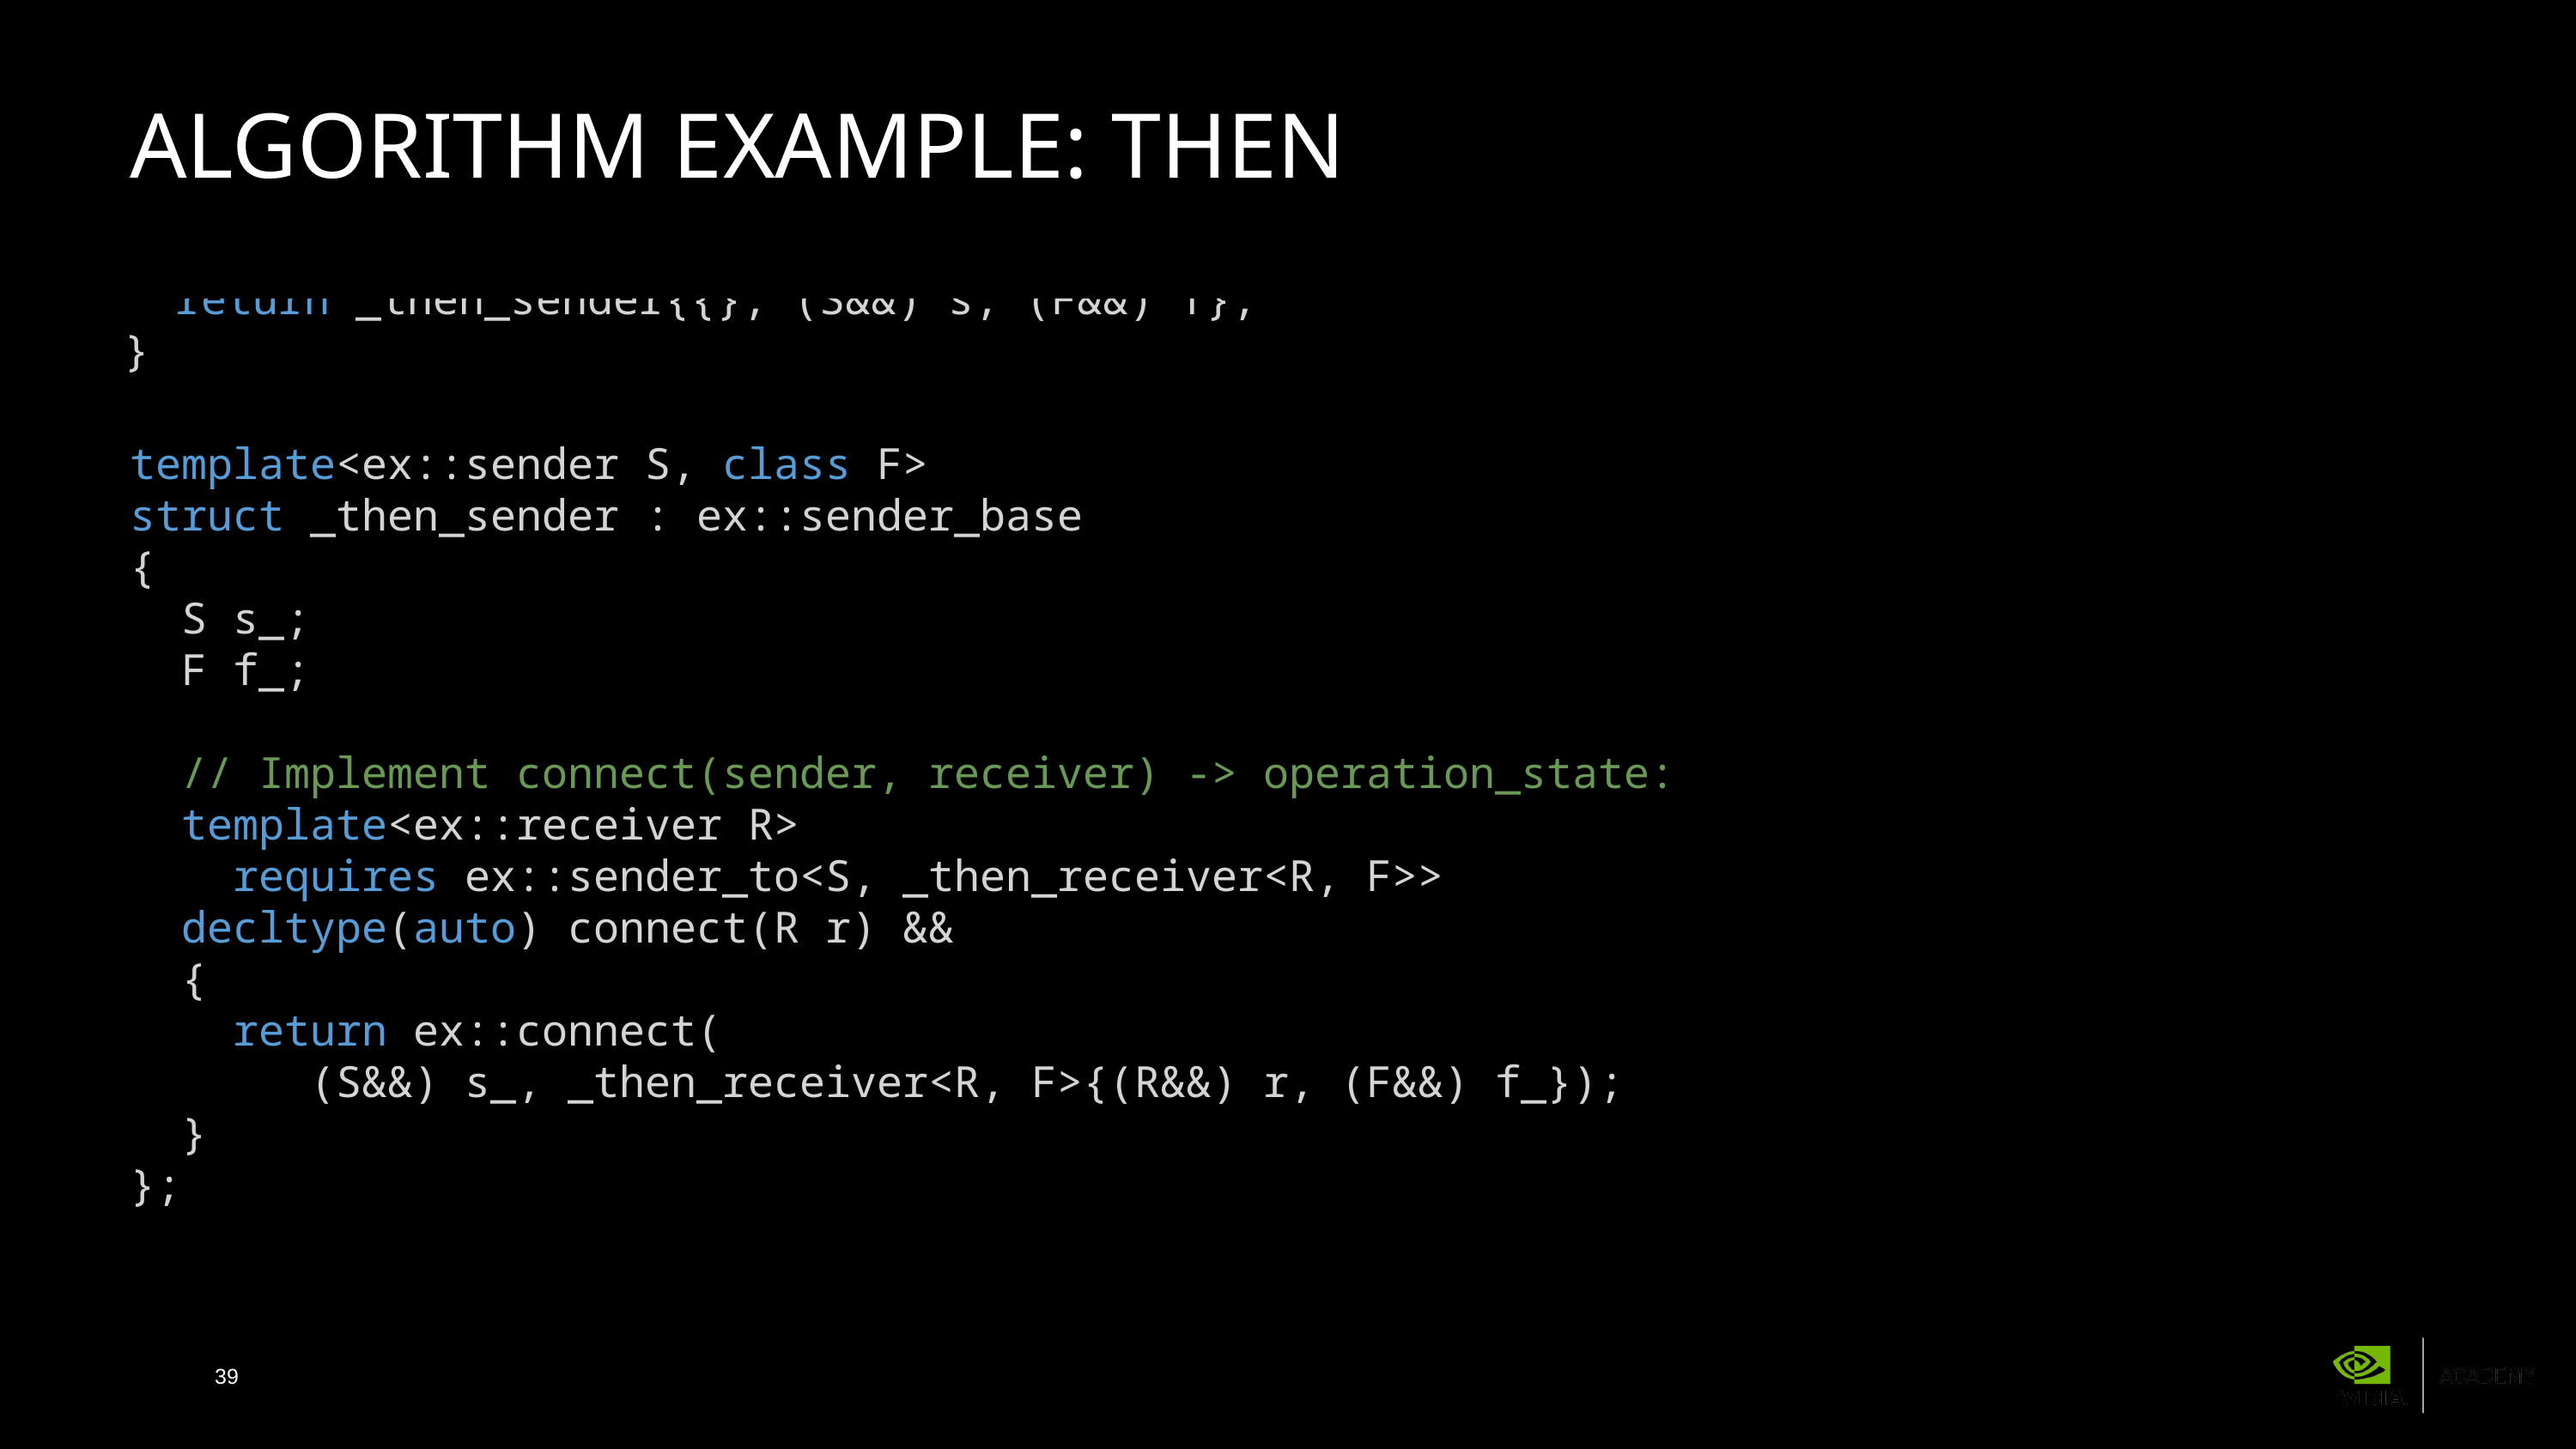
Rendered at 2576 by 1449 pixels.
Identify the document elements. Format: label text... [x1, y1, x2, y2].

slide_number 39 [202, 1337, 782, 1414]
text_box template<ex::sender S, class F> struct _then_sender : ex::sender_base { S s_; F f_; // Implement connect(sender, receiver) -> operation_state: template<ex::receiver R> requires ex::sender_to<S, _then_receiver<R, F>> decltype(auto) connect(R r) && { return ex::connect( (S&&) s_, _then_receiver<R, F>{(R&&) r, (F&&) f_}); } }; [117, 430, 2428, 1218]
text_box namespace ex = std::execution; template<ex::sender S, class F> ex::sender auto then(S s, F f) { return _then_sender{{}, (S&&) s, (F&&) f}; } [111, 7, 2423, 400]
picture [2301, 1319, 2561, 1432]
title Algorithm example: then [116, 0, 2459, 299]
